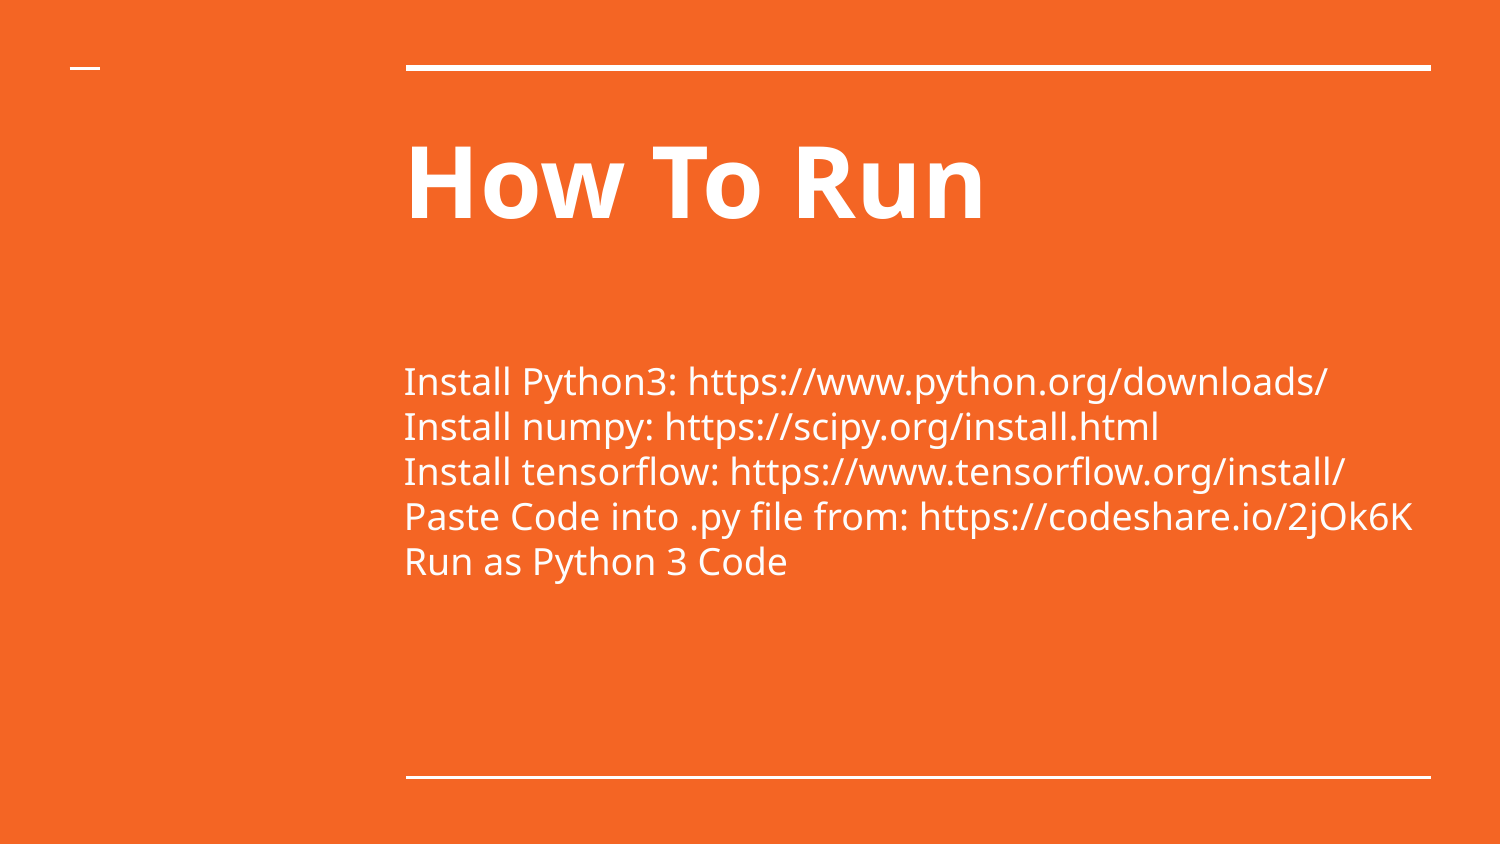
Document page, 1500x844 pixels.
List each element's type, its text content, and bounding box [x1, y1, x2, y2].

title How To Run Install Python3: https://www.python.org/downloads/ Install numpy: https://scipy.org/install.html Install tensorflow: https://www.tensorflow.org/install/ Paste Code into .py file from: https://codeshare.io/2jOk6K Run as Python 3 Code [389, 103, 1483, 733]
